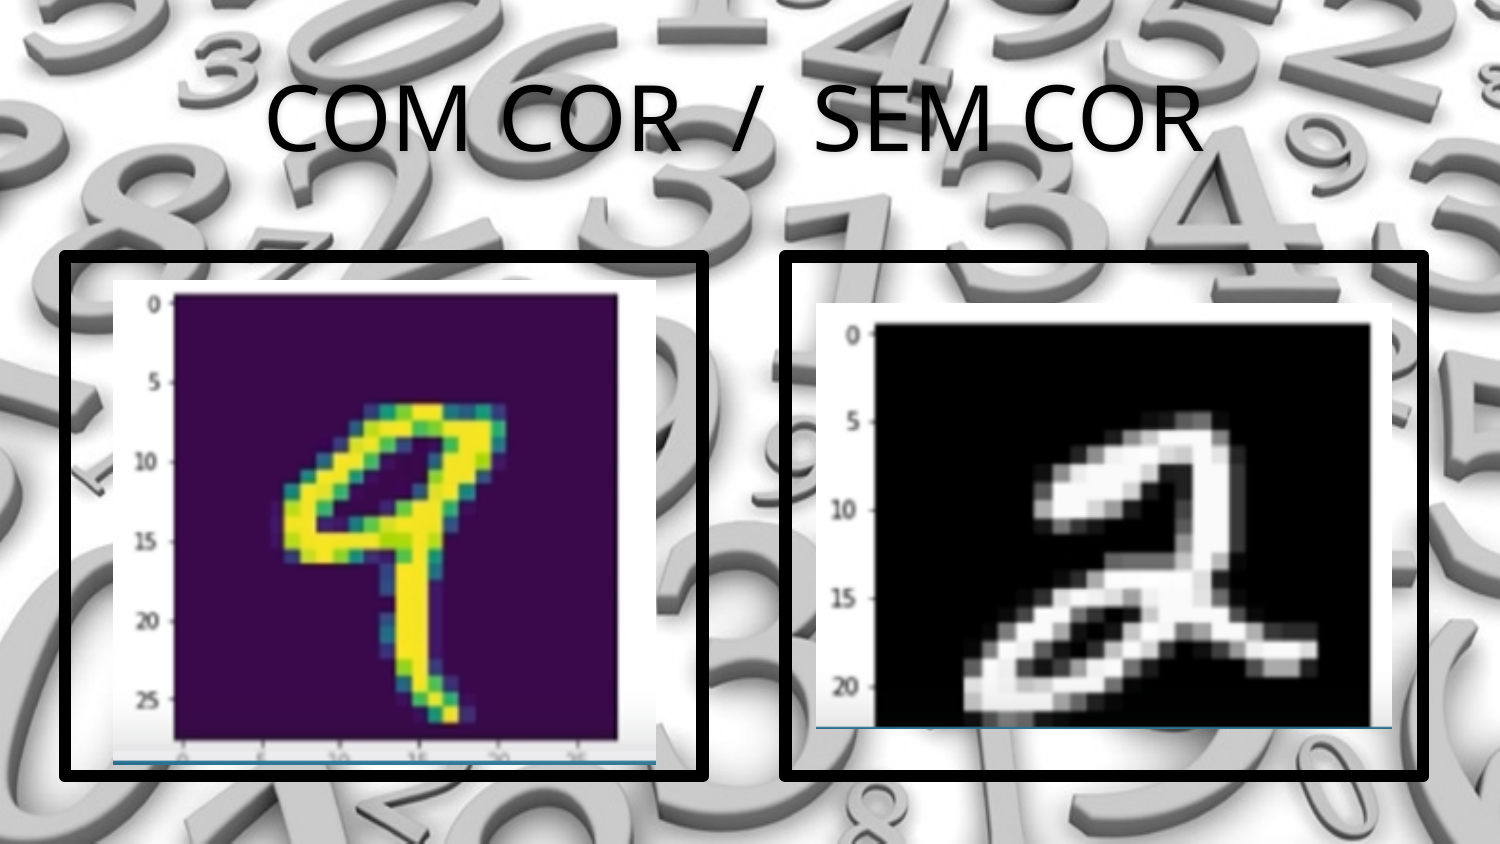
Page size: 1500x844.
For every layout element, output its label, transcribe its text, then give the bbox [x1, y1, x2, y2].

text_box [783, 254, 1425, 778]
text_box COM COR / SEM COR [23, 43, 1447, 186]
text_box [63, 254, 705, 778]
picture [0, 0, 1500, 844]
